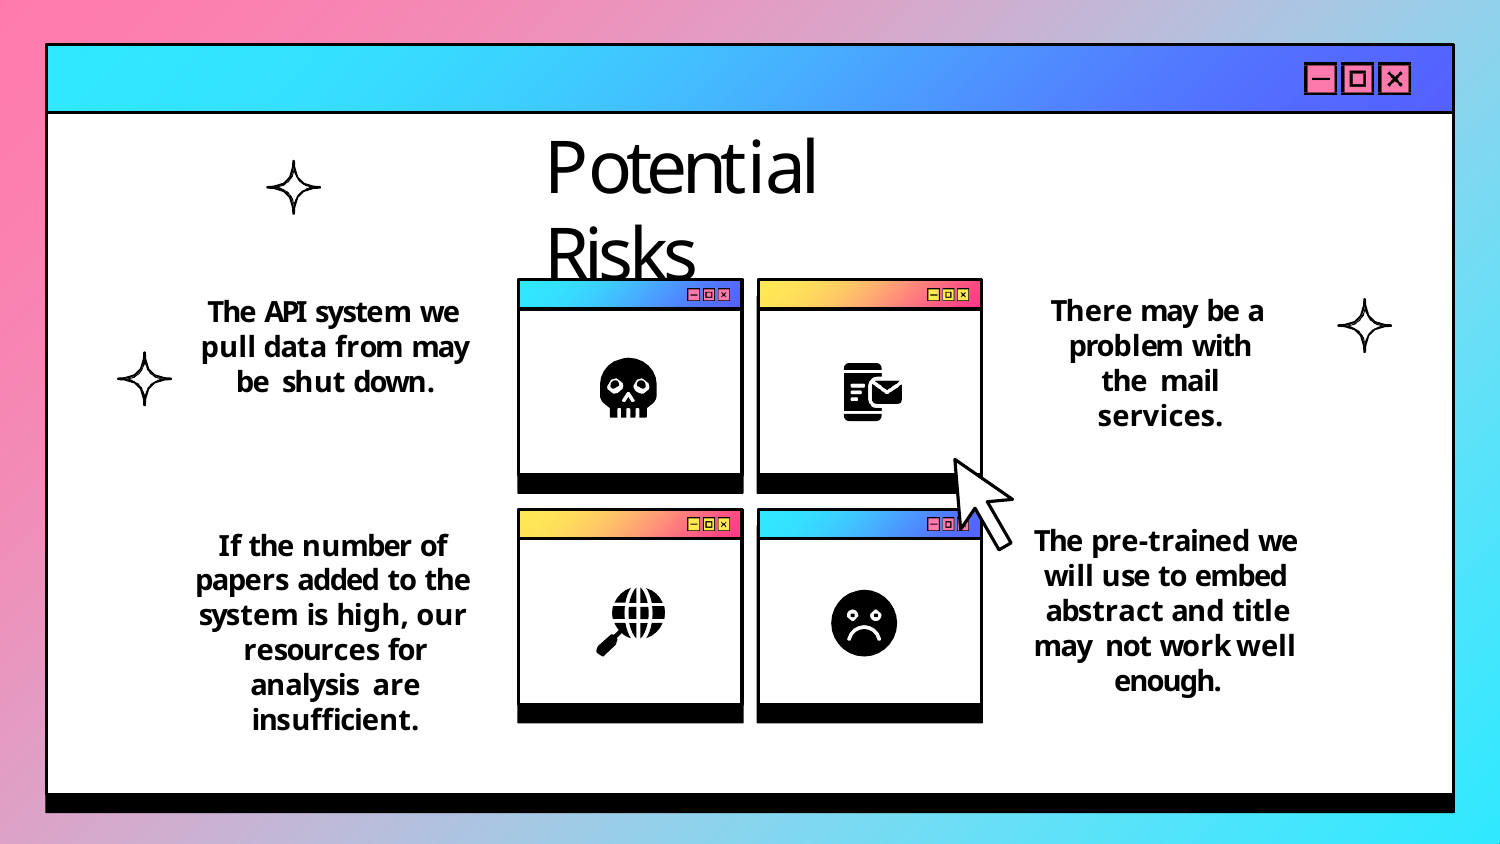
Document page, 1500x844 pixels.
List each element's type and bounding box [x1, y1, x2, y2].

text_box [516, 278, 1015, 724]
text_box [0, 0, 1500, 844]
